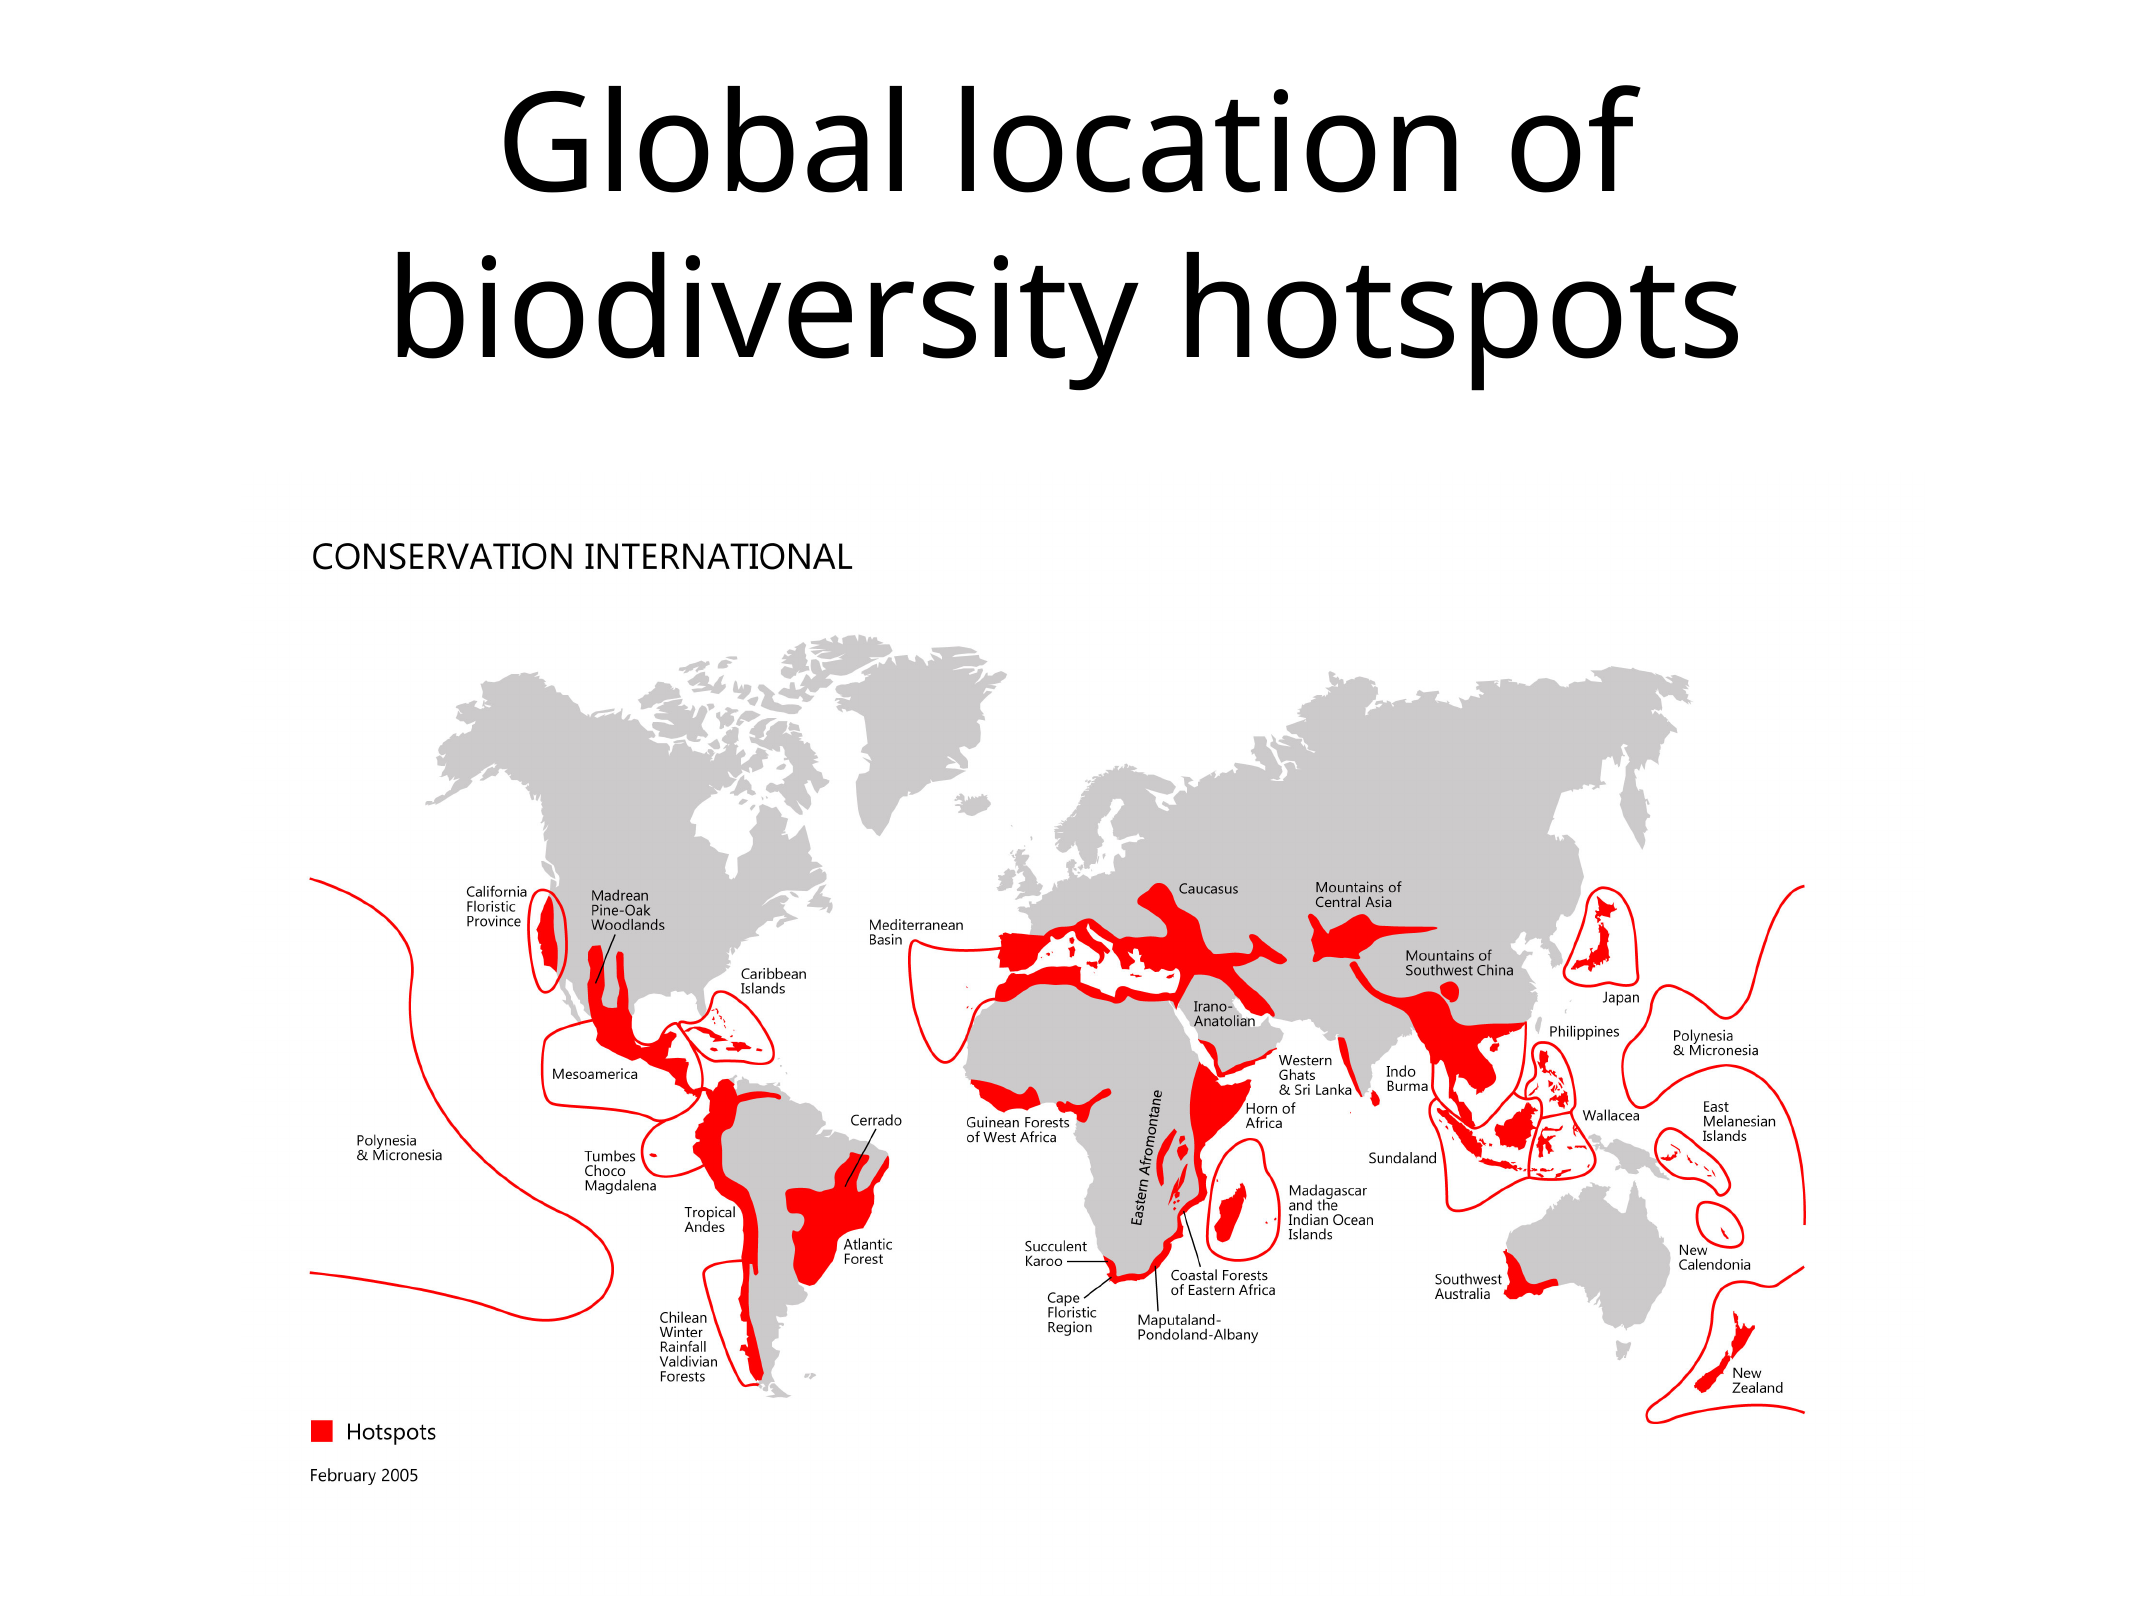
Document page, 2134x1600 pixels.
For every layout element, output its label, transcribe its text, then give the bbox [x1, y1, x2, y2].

picture [240, 472, 1925, 1596]
title Global location of biodiversity hotspots [155, 41, 1978, 397]
